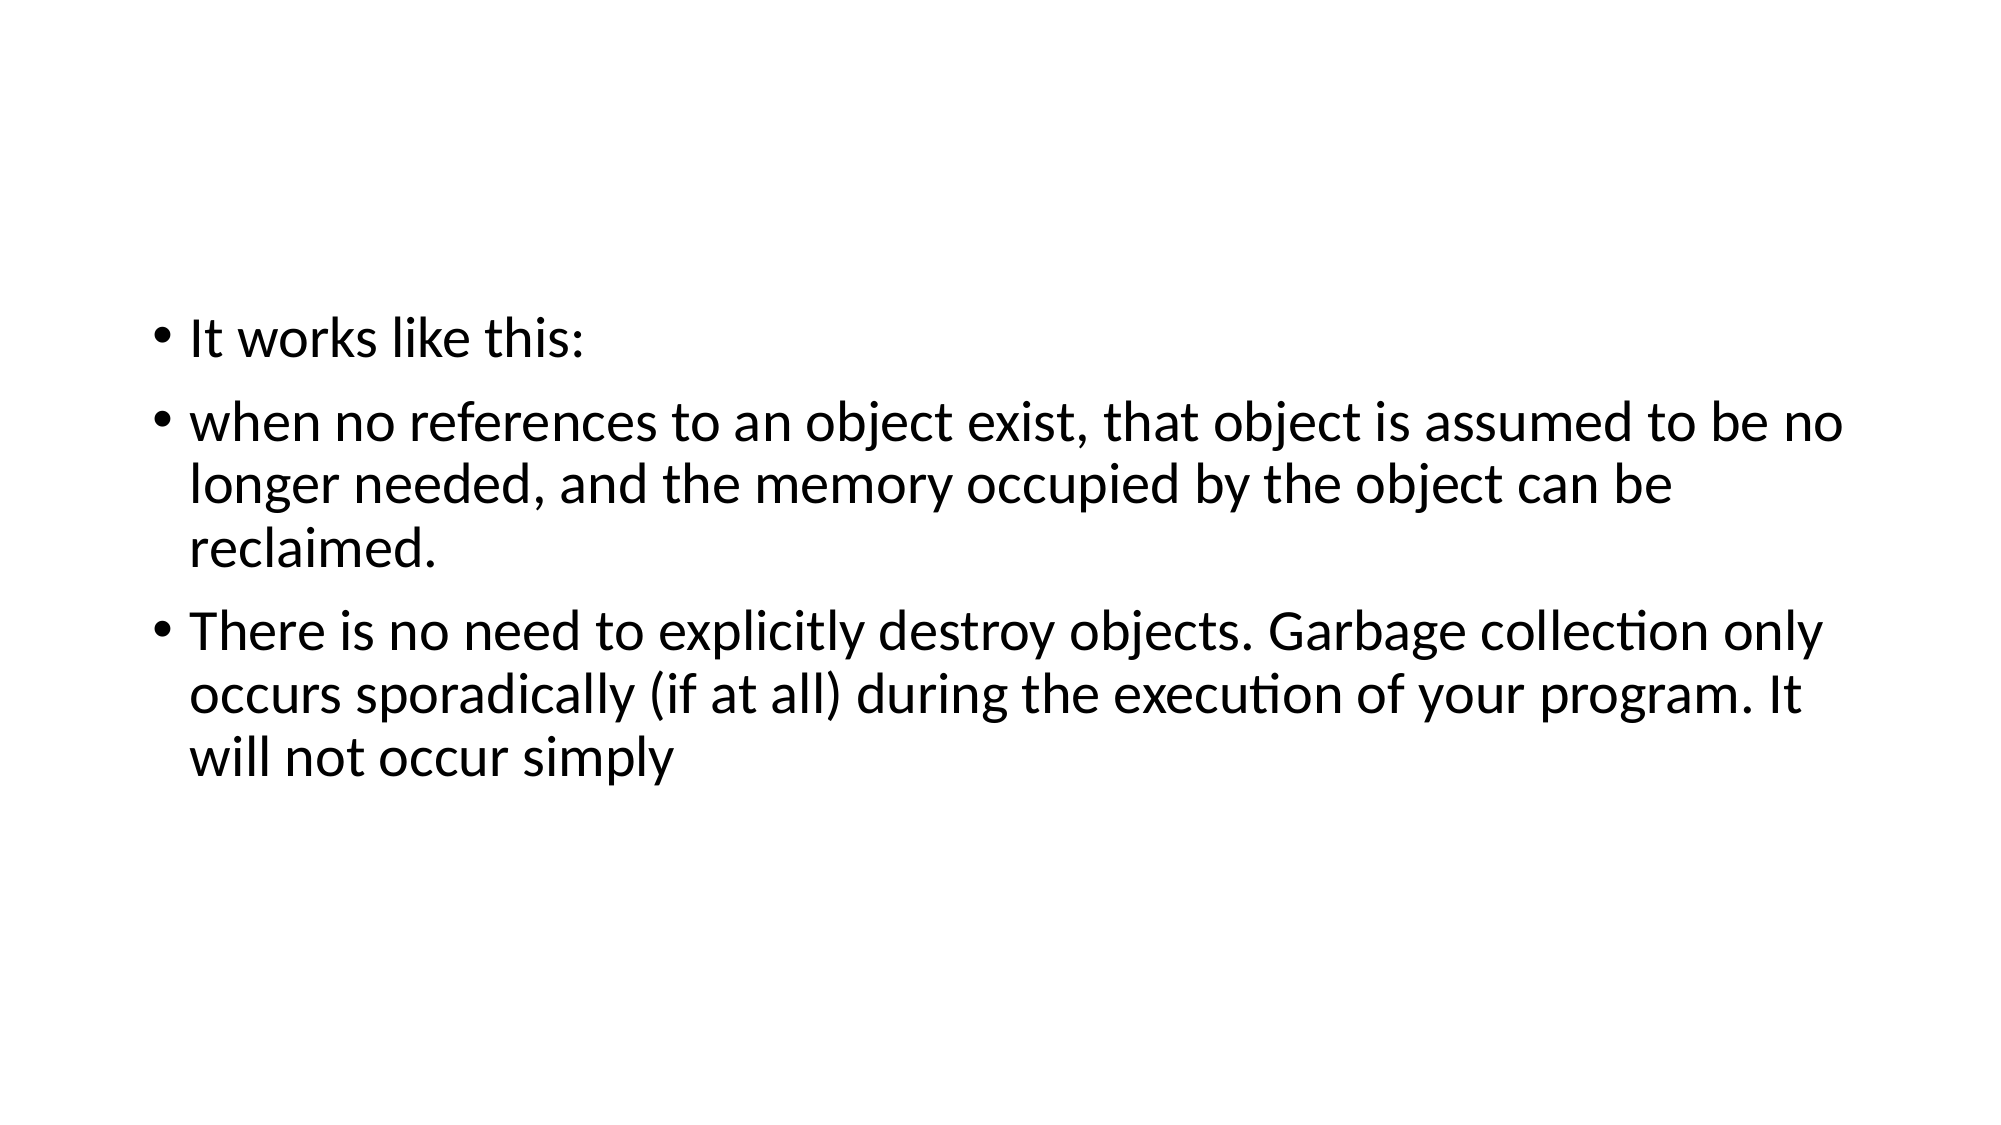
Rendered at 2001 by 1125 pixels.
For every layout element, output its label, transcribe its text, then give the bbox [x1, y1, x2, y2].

list It works like this: when no references to an object exist, that object is assumed to be no longer needed, and the memory occupied by the object can be reclaimed. There is no need to explicitly destroy objects. Garbage collection only occurs sporadically (if at all) during the execution of your program. It will not occur simply [137, 299, 1863, 1014]
